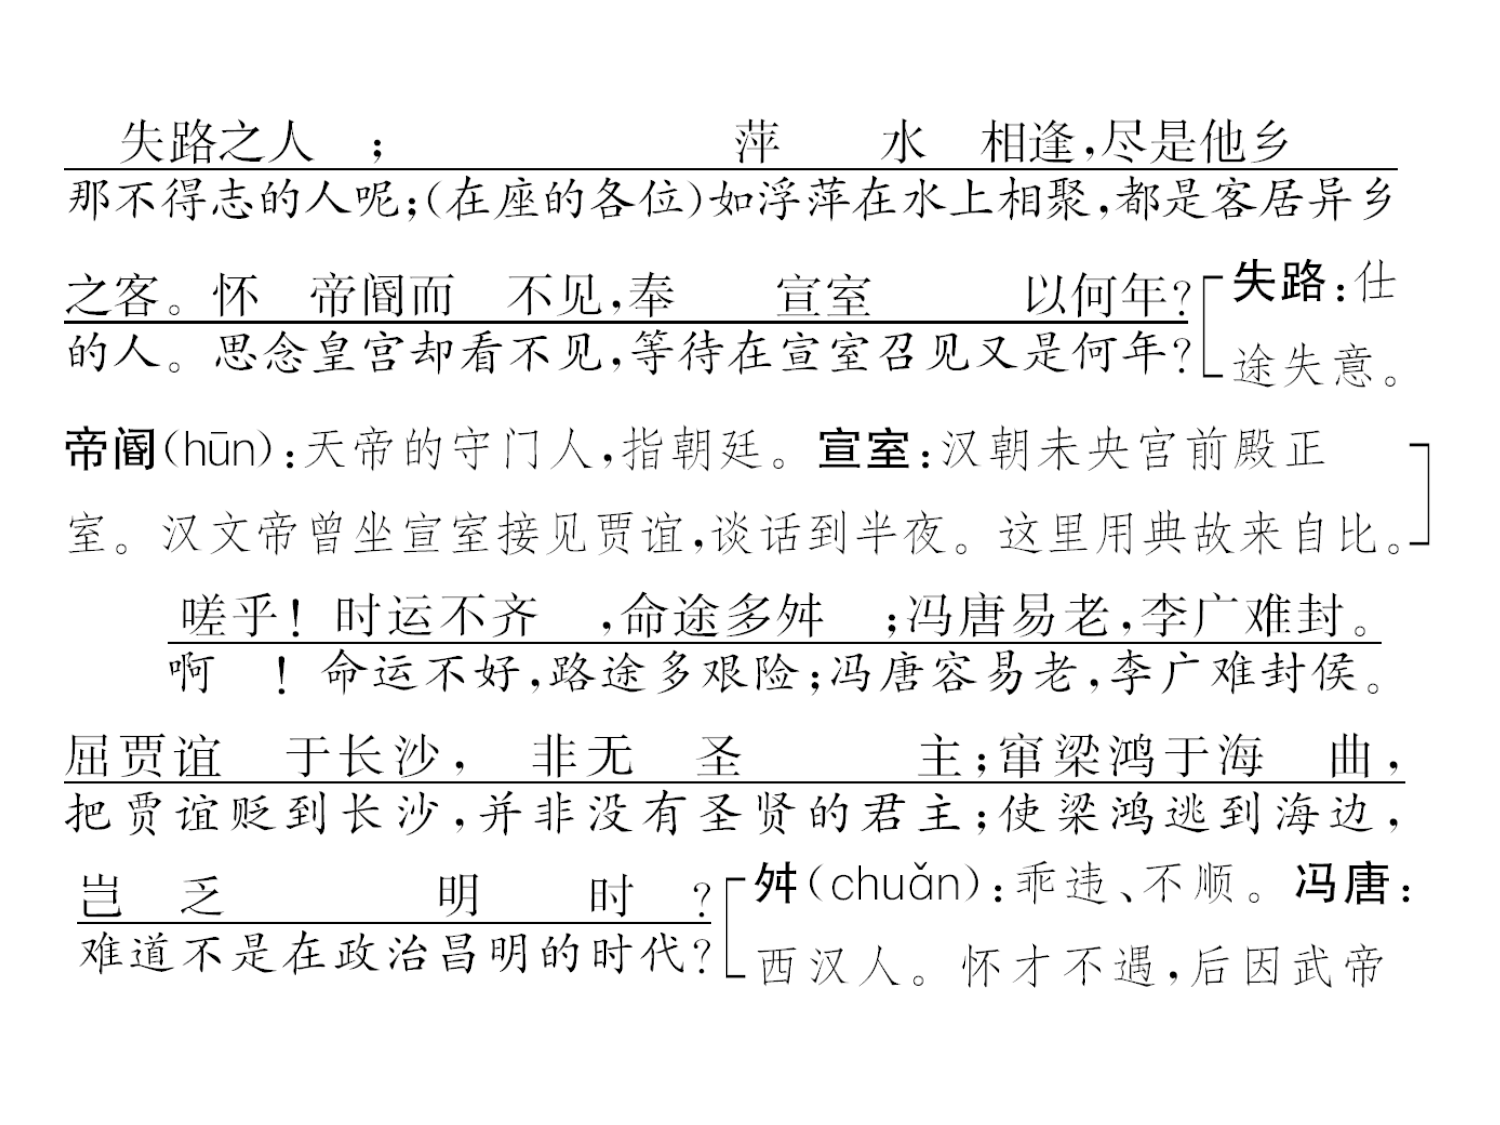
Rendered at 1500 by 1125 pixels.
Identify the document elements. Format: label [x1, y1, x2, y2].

picture [64, 113, 1440, 856]
picture [76, 858, 1424, 989]
